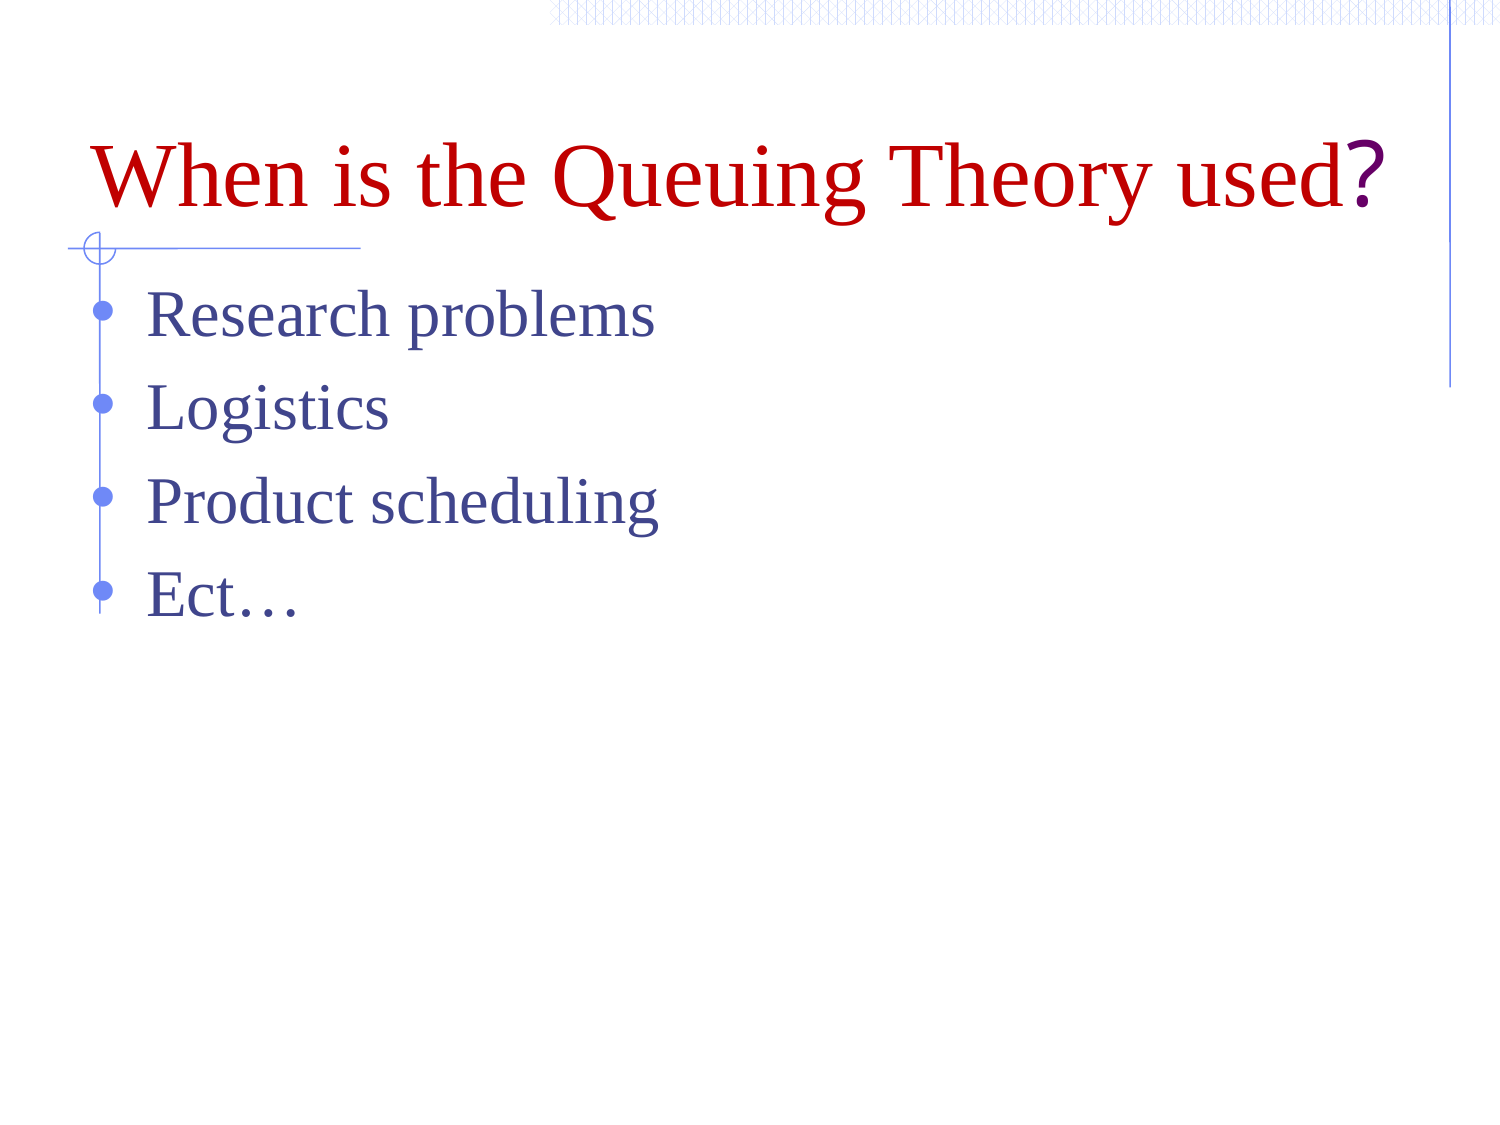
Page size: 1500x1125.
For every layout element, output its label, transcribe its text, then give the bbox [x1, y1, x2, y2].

title When is the Queuing Theory used? [75, 45, 1426, 233]
list Research problems Logistics Product scheduling Ect… [75, 262, 1425, 1000]
